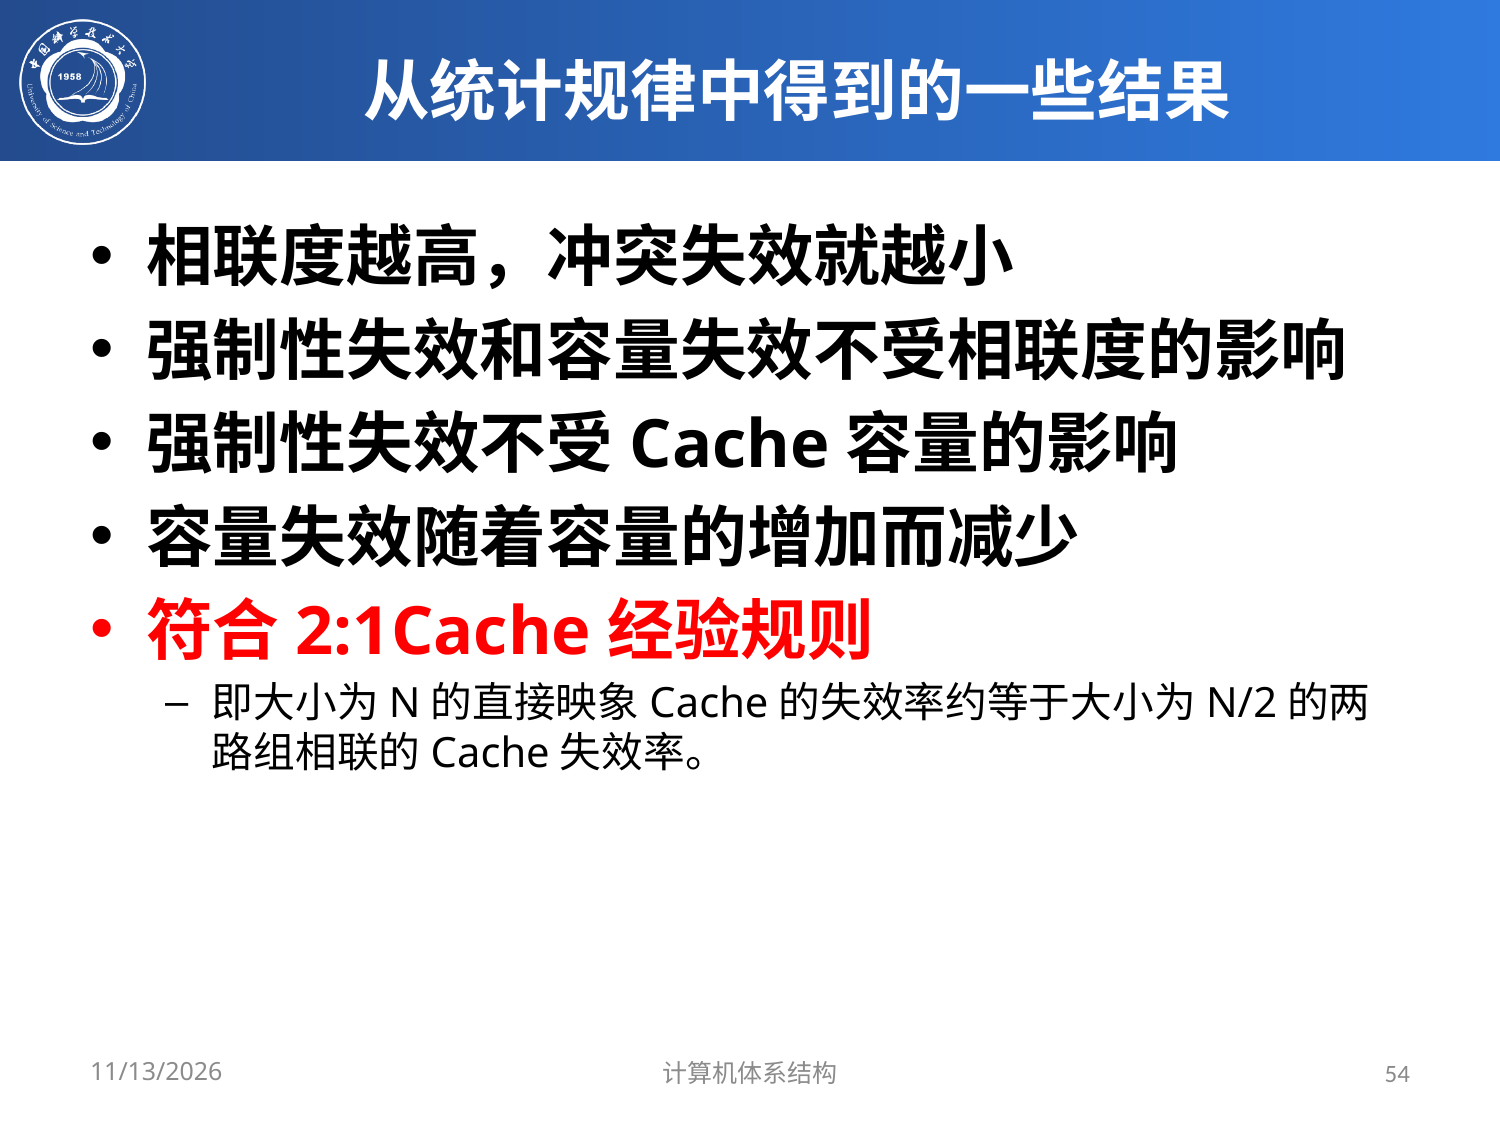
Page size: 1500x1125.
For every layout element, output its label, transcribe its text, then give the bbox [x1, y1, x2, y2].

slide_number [75, 1042, 425, 1103]
list 相联度越高，冲突失效就越小 强制性失效和容量失效不受相联度的影响 强制性失效不受Cache容量的影响 容量失效随着容量的增加而减少 符合2:1Cache经验规则 即大小为N的直接映象Cache的失效率约等于大小为N/2的两路组相联的Cache失效率。 [75, 206, 1425, 1036]
title 从统计规律中得到的一些结果 [169, 24, 1425, 153]
footer 计算机体系结构 [512, 1042, 988, 1103]
picture [19, 19, 146, 145]
slide_number 54 [1074, 1042, 1425, 1103]
